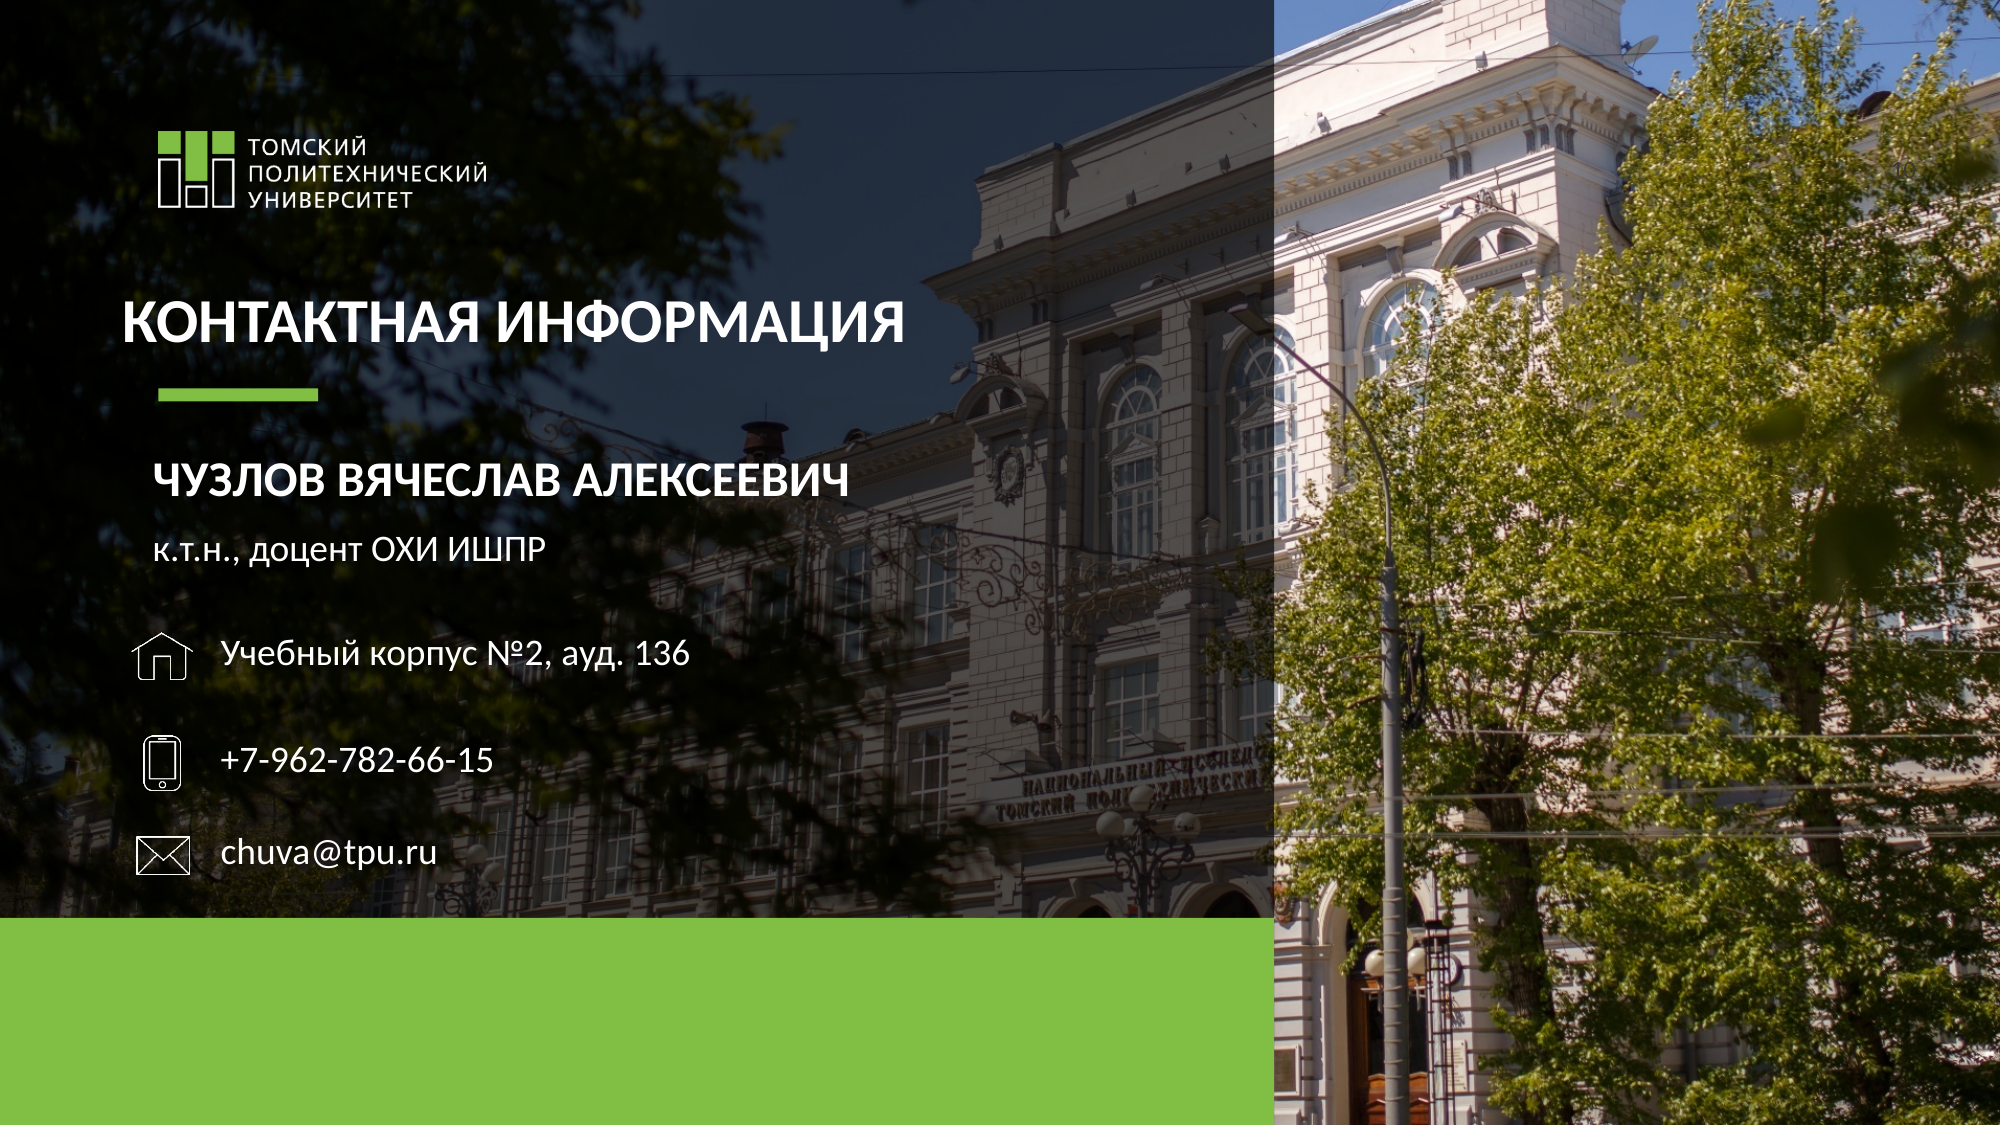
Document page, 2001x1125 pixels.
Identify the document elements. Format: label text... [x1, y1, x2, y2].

list ЧУЗЛОВ ВЯЧЕСЛАВ АЛЕКСЕЕВИЧ [137, 446, 1275, 518]
list Учебный корпус №2, ауд. 136 [205, 625, 1275, 688]
list к.т.н., доцент ОХИ ИШПР [137, 521, 1275, 593]
title КОНТАКТНАЯ ИНФОРМАЦИЯ [107, 213, 1275, 432]
list chuva@tpu.ru [205, 824, 1275, 887]
list +7-962-782-66-15 [205, 732, 1275, 796]
picture [0, 0, 2000, 1125]
